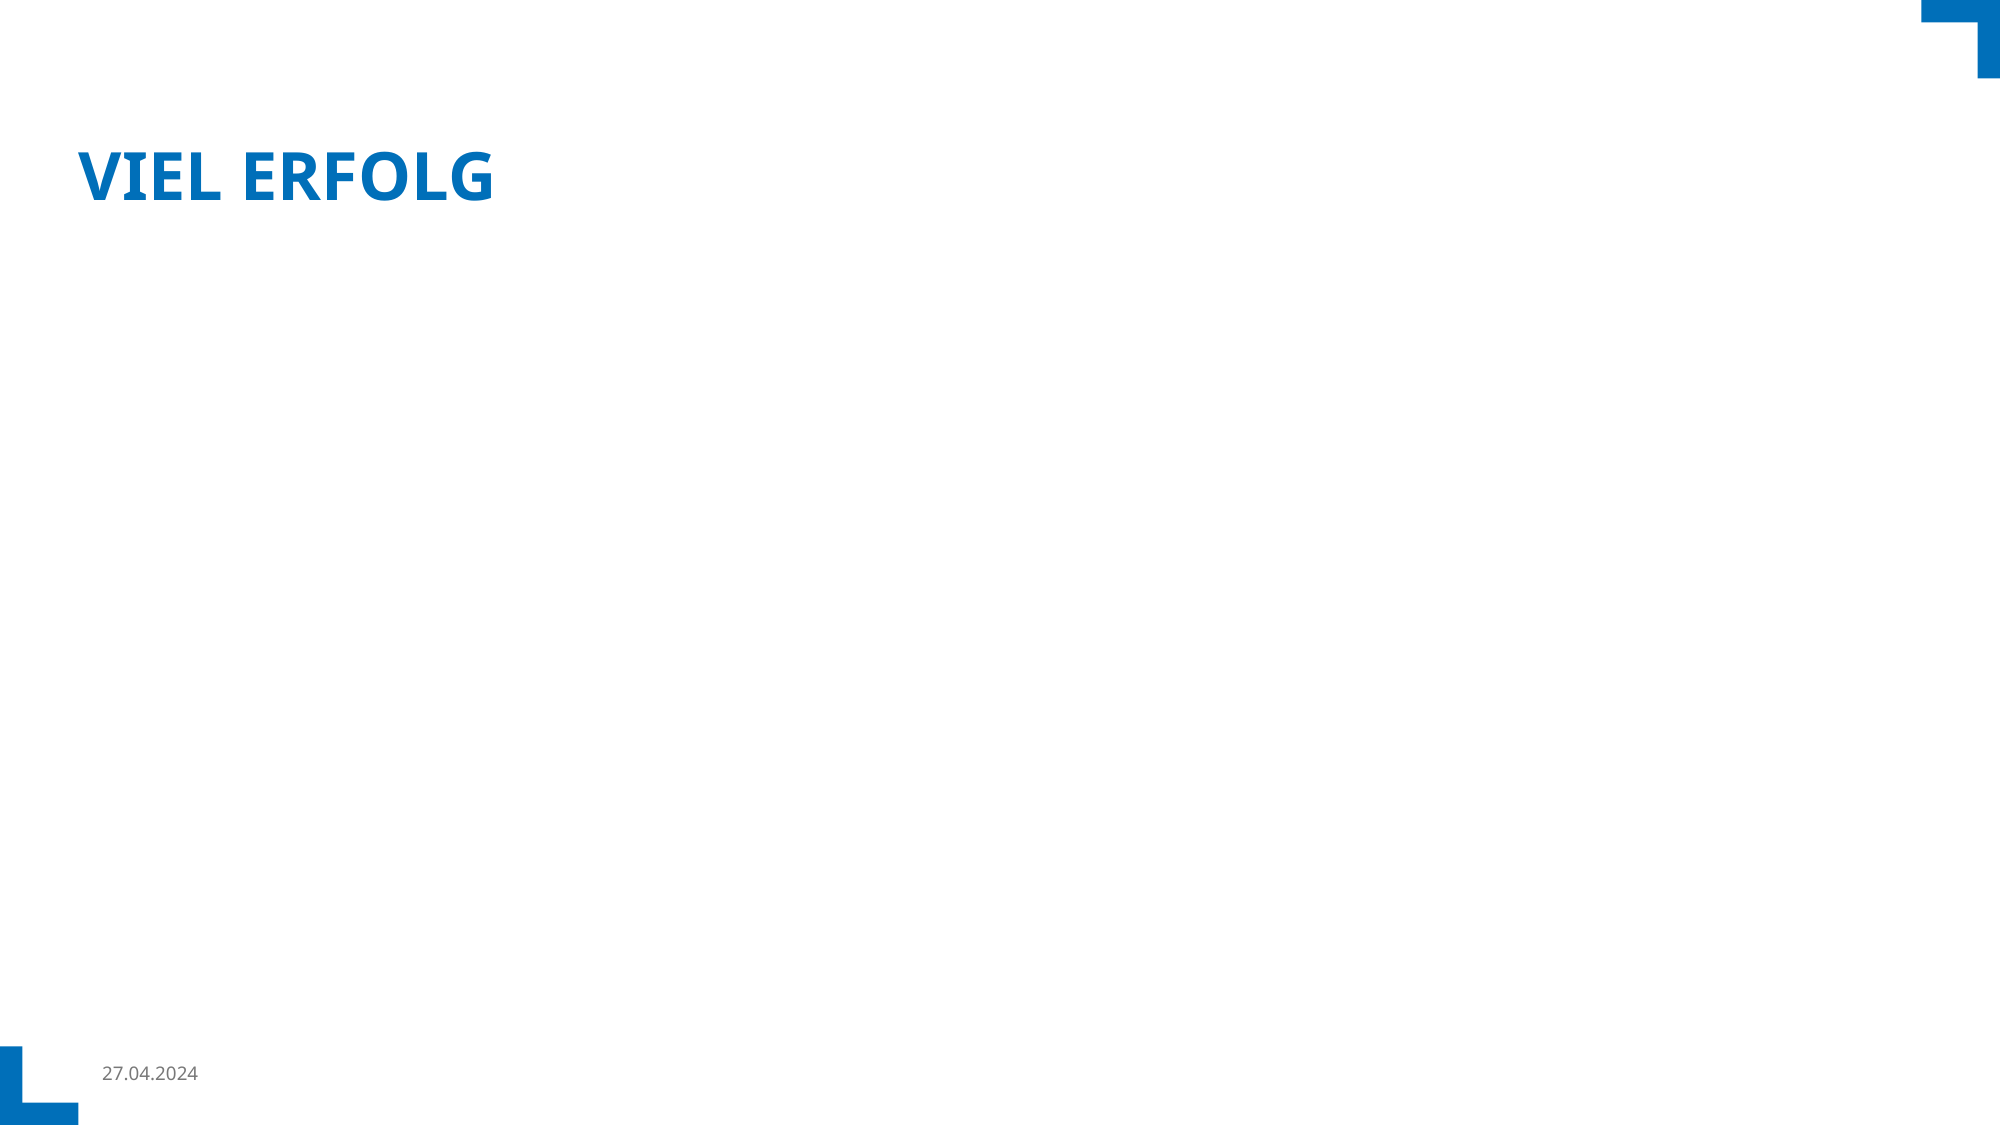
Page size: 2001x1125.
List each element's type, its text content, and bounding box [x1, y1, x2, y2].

title VIEL ERFOLG [78, 139, 1922, 216]
footer 27.04.2024 [101, 1062, 1921, 1086]
